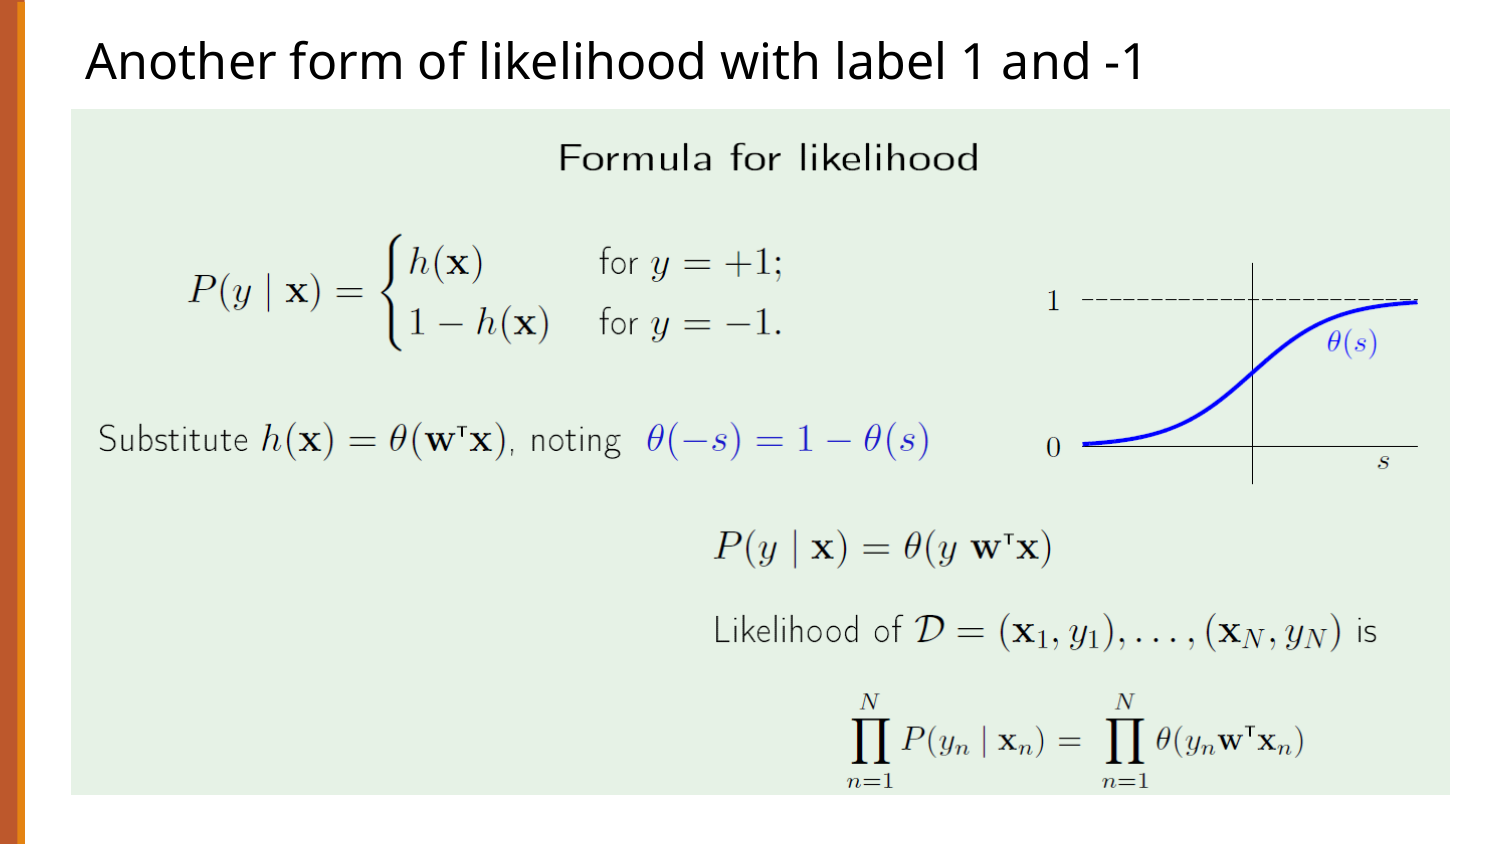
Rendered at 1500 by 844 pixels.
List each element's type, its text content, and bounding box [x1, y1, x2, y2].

text_box Another form of likelihood with label 1 and -1 [70, 21, 1325, 97]
picture [70, 108, 1451, 796]
